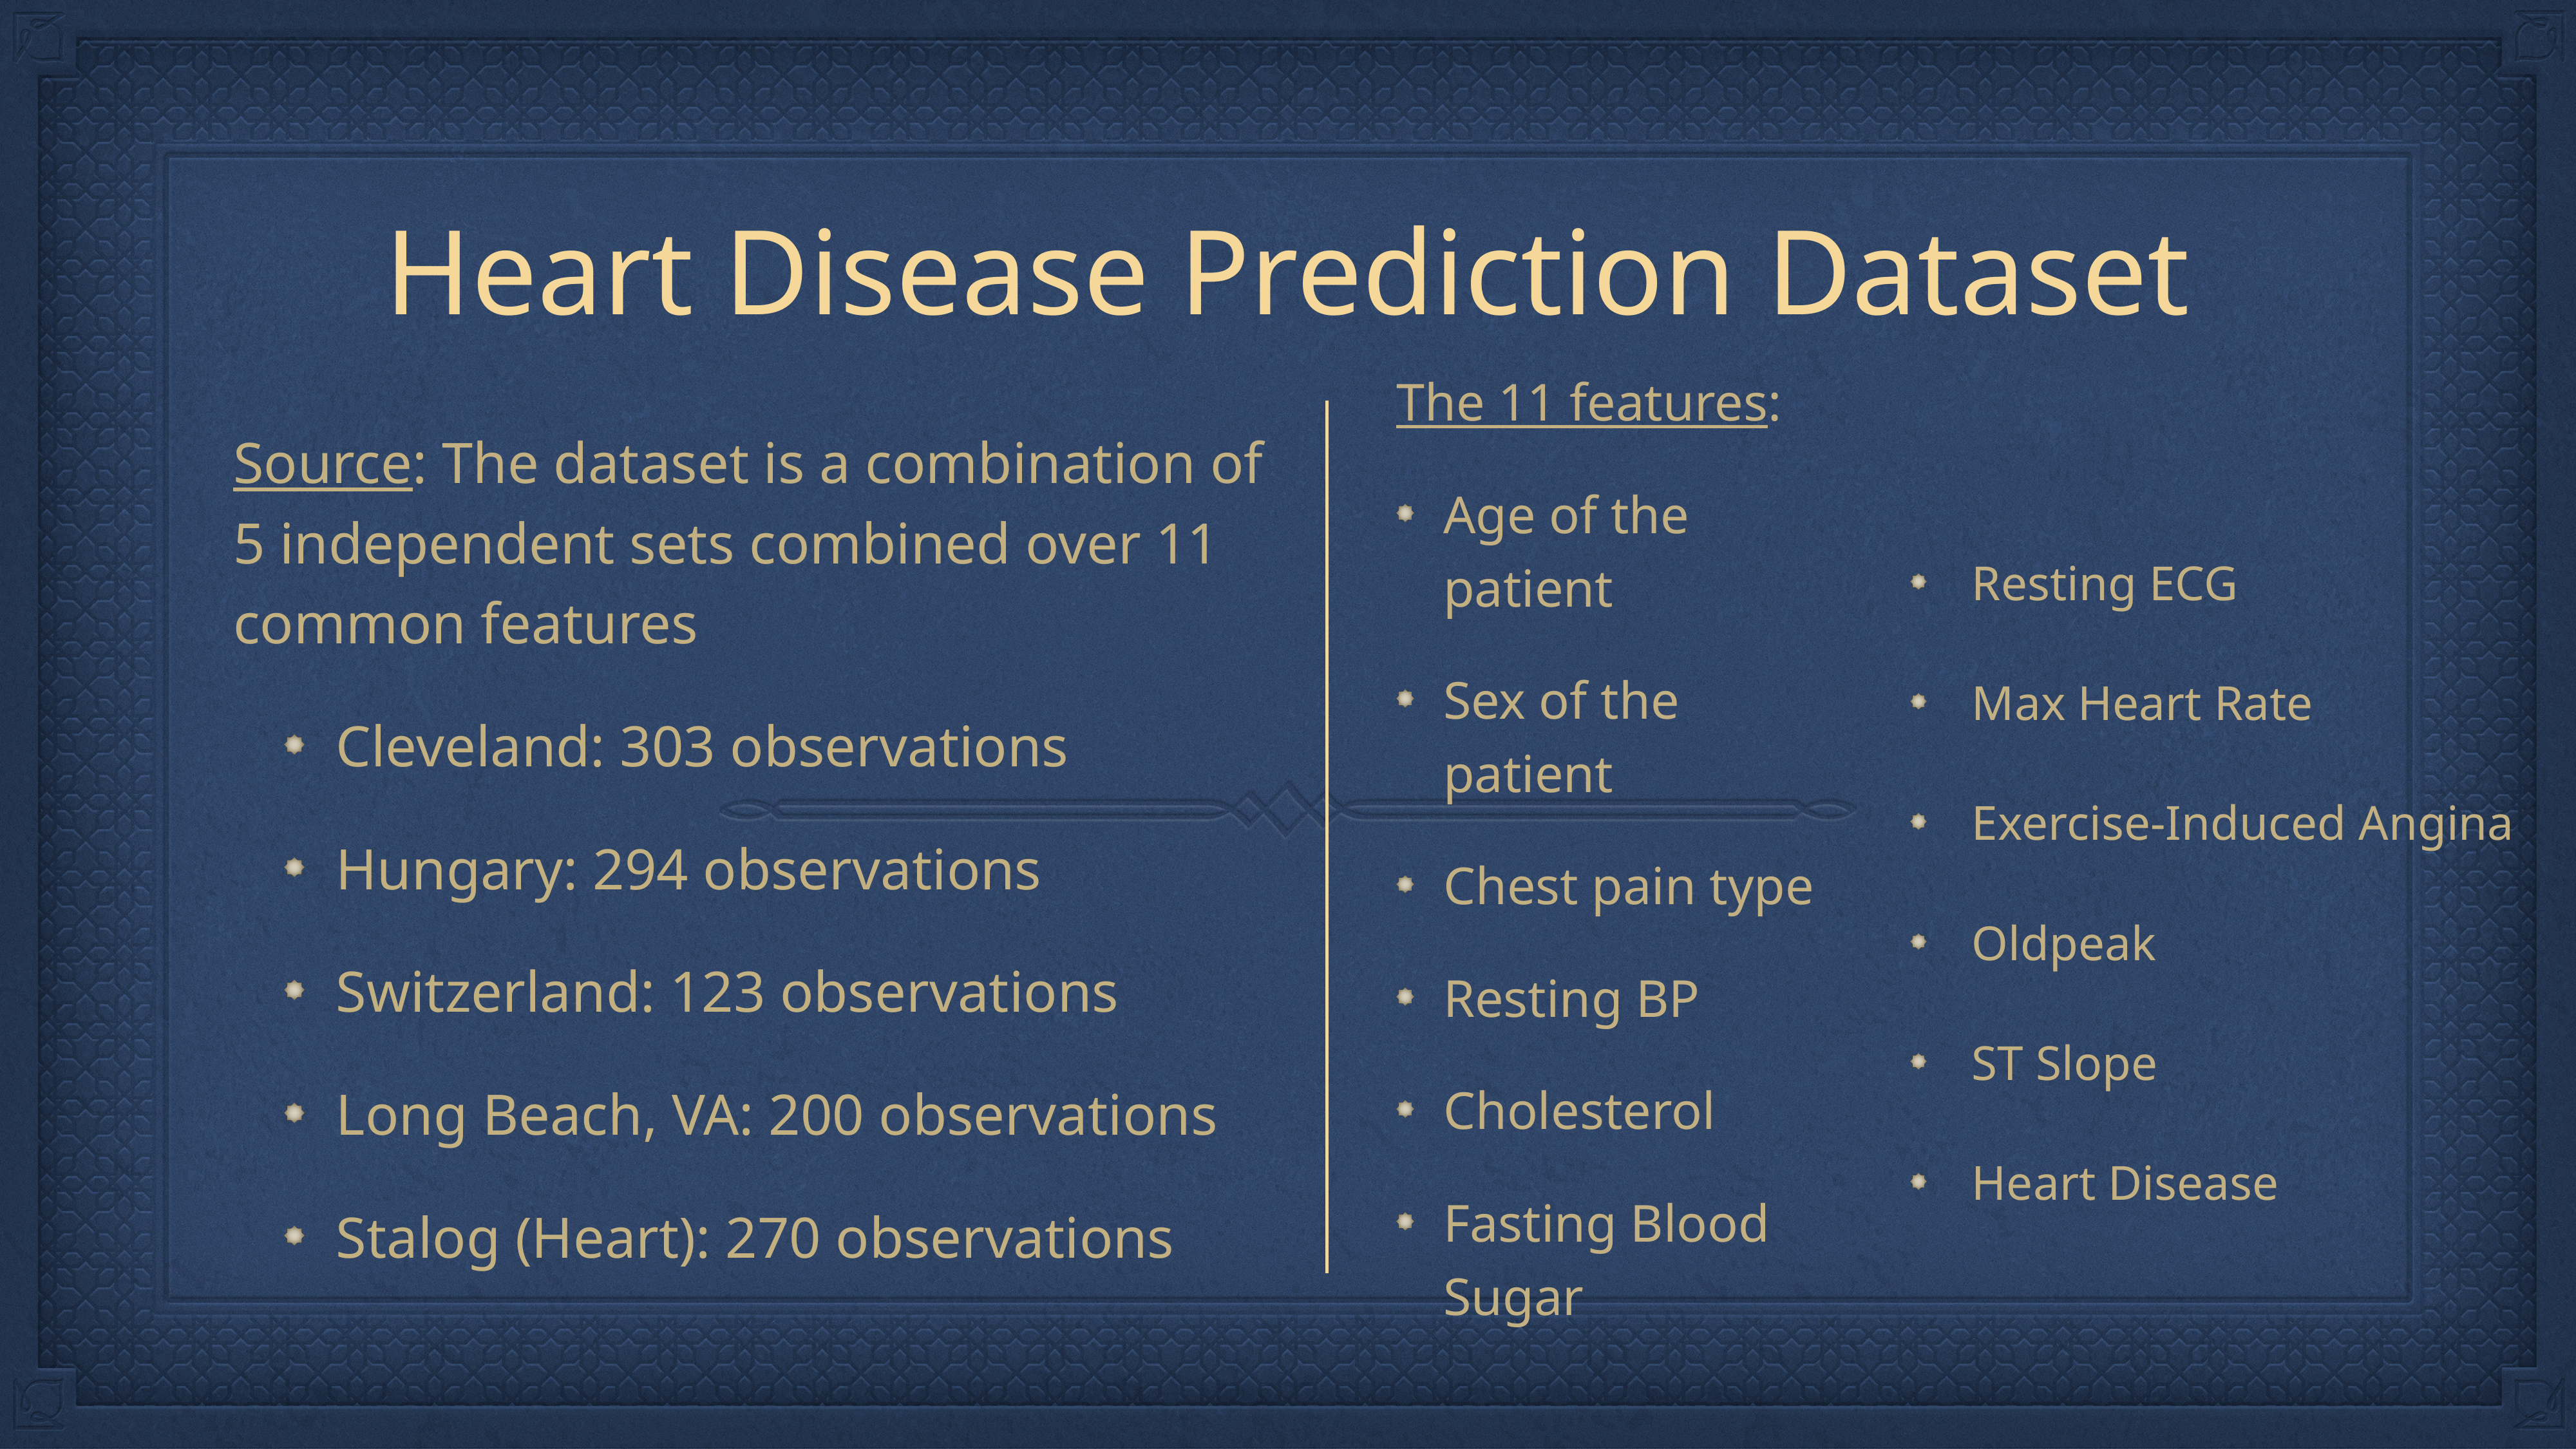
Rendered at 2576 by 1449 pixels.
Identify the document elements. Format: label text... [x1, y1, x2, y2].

picture [0, 0, 2576, 1449]
subtitle The 11 features: Age of the patient Sex of the patient Chest pain type Resting BP Cholesterol Fasting Blood Sugar [1390, 424, 1842, 1260]
text_box Resting ECG Max Heart Rate Exercise-Induced Angina Oldpeak ST Slope Heart Disease [1904, 488, 2523, 1264]
text_box Source: The dataset is a combination of 5 independent sets combined over 11 common features Cleveland: 303 observations Hungary: 294 observations Switzerland: 123 observations Long Beach, VA: 200 observations Stalog (Heart): 270 observations [227, 405, 1307, 1278]
title Heart Disease Prediction Dataset [365, 160, 2211, 345]
